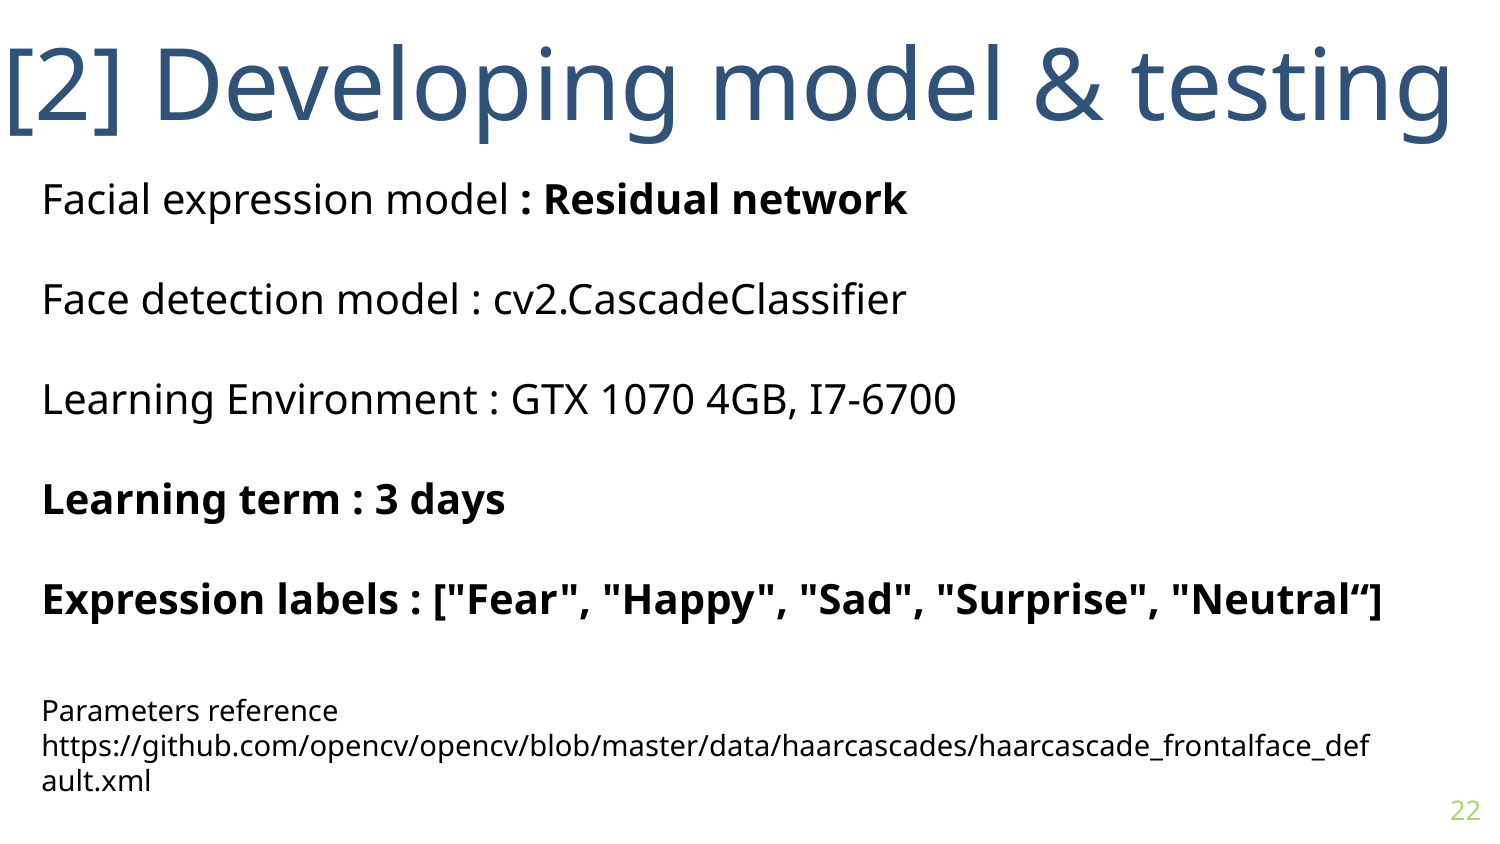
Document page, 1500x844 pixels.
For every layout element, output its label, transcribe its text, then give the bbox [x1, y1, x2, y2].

text_box Facial expression model : Residual network Face detection model : cv2.CascadeClassifier Learning Environment : GTX 1070 4GB, I7-6700 Learning term : 3 days Expression labels : ["Fear", "Happy", "Sad", "Surprise", "Neutral“] Parameters reference https://github.com/opencv/opencv/blob/master/data/haarcascades/haarcascade_frontalface_default.xml [26, 165, 1399, 805]
slide_number 22 [1391, 779, 1482, 844]
text_box [2] Developing model & testing [2, 15, 1500, 141]
